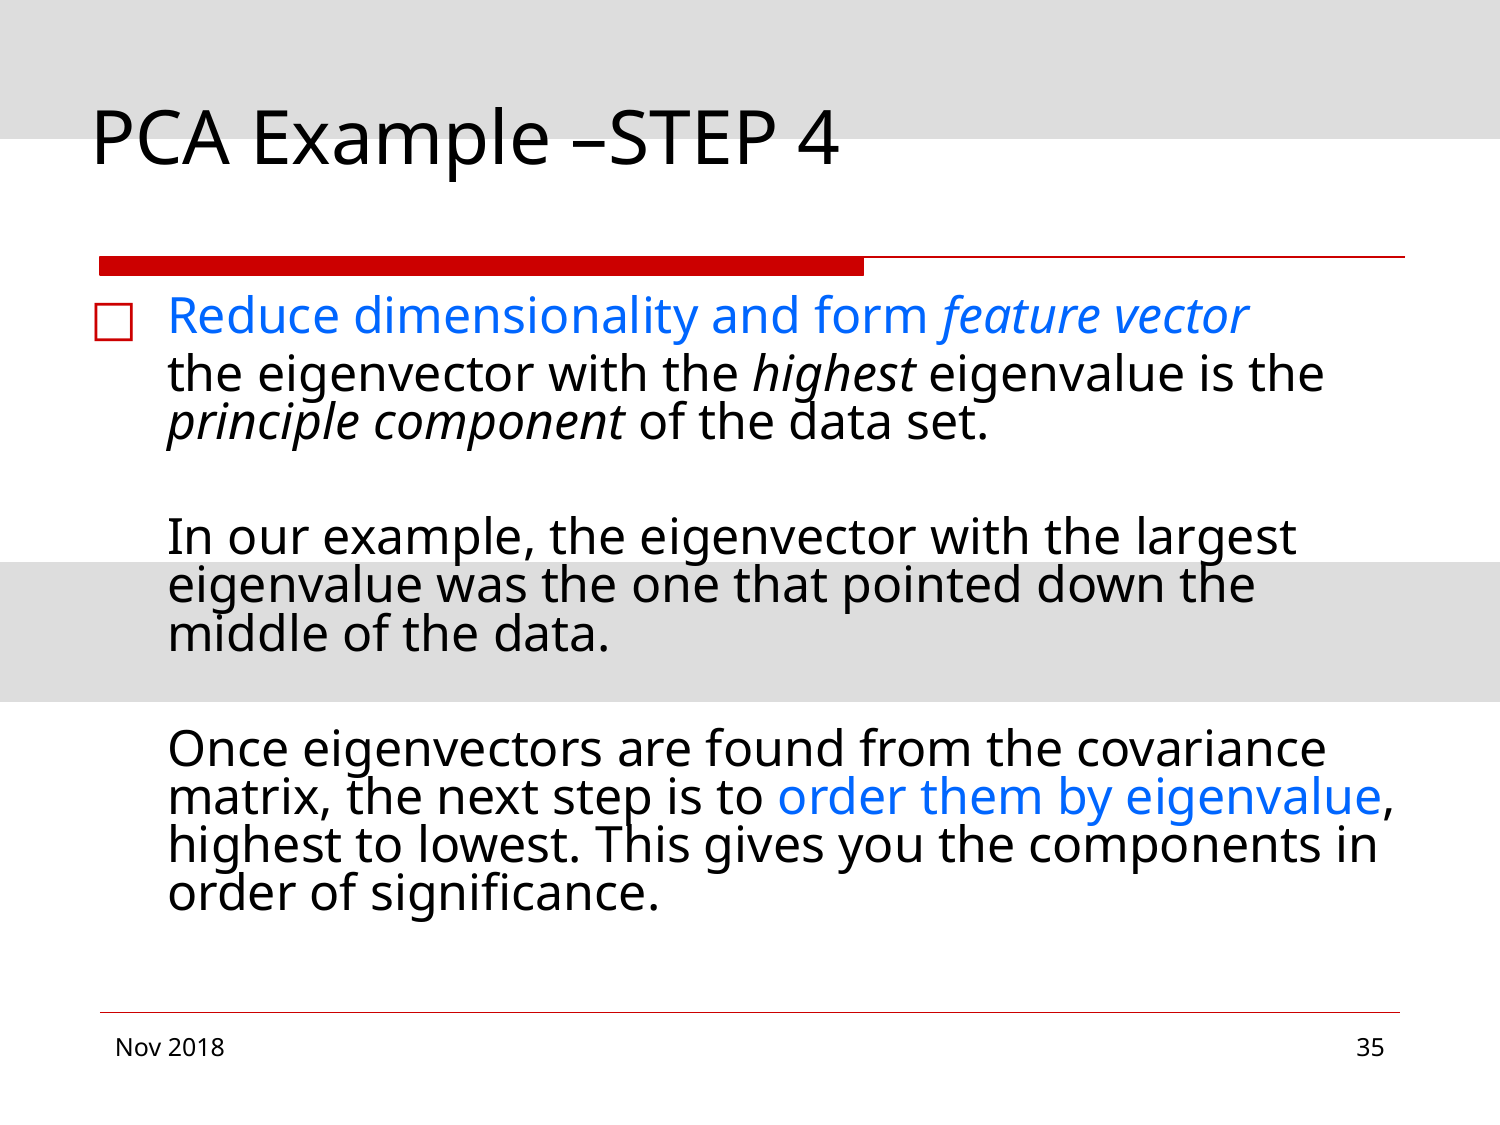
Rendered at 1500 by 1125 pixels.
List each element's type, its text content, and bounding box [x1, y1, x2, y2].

picture [0, 0, 1500, 1125]
title PCA Example –STEP 4 [75, 0, 1425, 188]
text_box ‹#› [1074, 1024, 1400, 1103]
list Reduce dimensionality and form feature vector the eigenvector with the highest eigenvalue is the principle component of the data set. In our example, the eigenvector with the largest eigenvalue was the one that pointed down the middle of the data. Once eigenvectors are found from the covariance matrix, the next step is to order them by eigenvalue, highest to lowest. This gives you the components in order of significance. [75, 287, 1425, 1025]
text_box Nov 2018 [99, 1024, 425, 1103]
